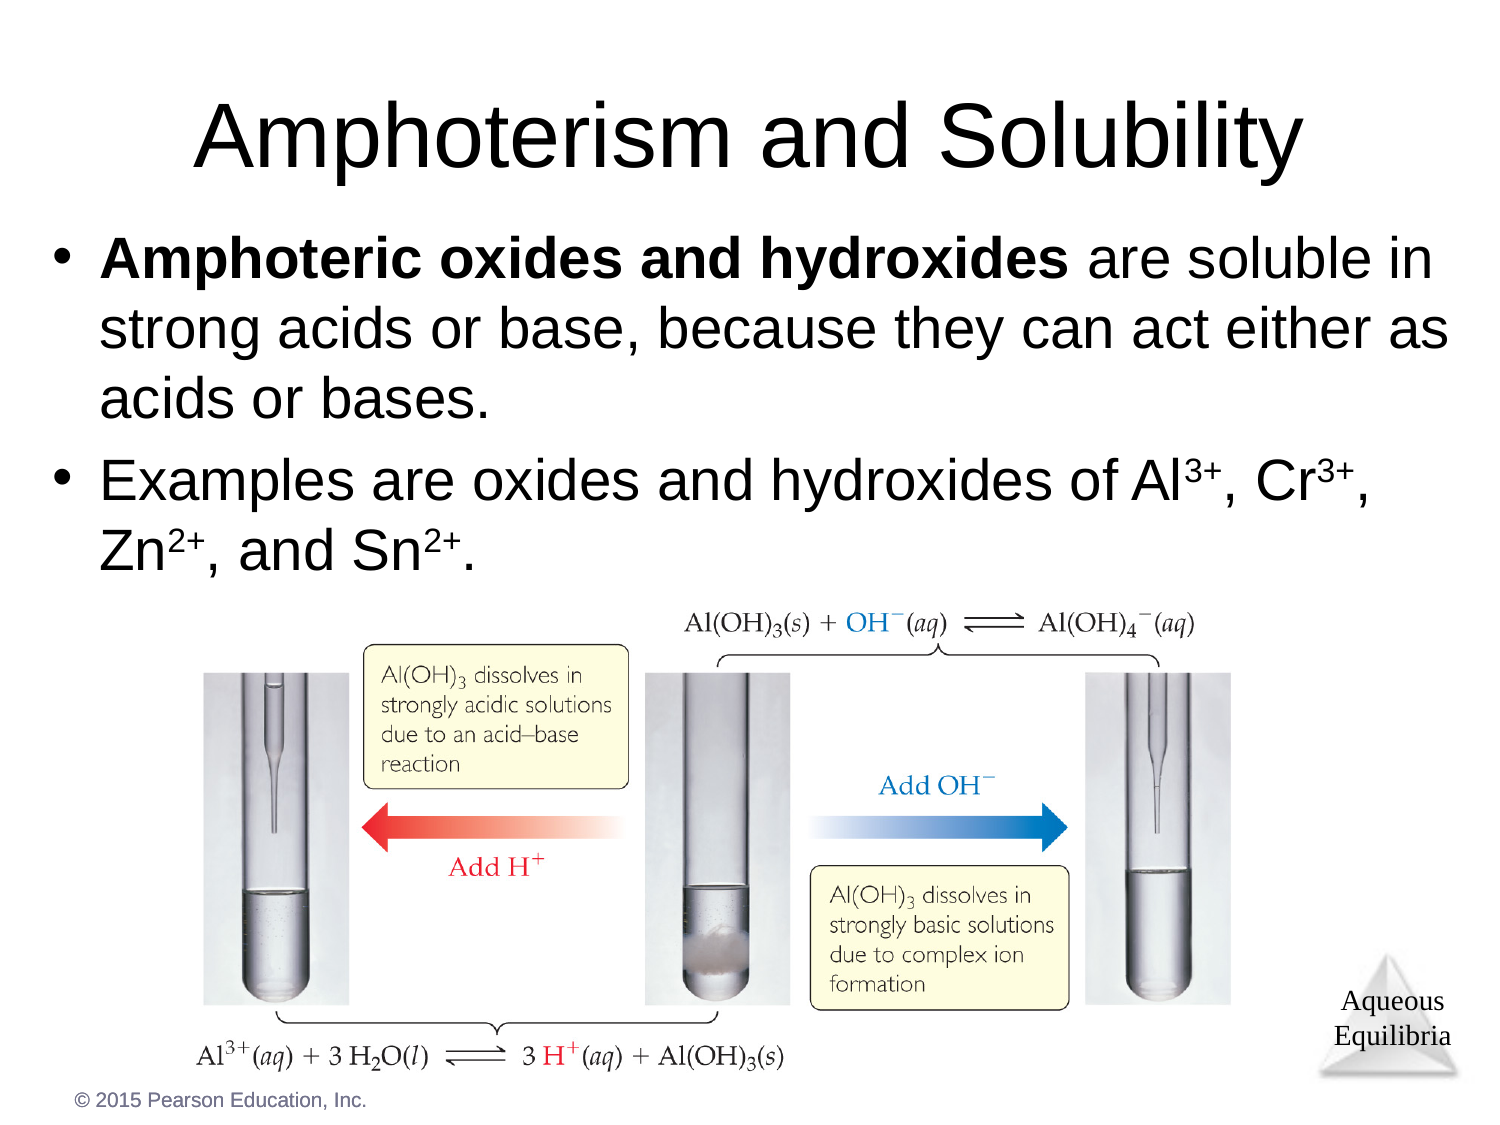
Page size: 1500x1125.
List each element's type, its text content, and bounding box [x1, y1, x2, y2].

picture [188, 604, 1238, 1076]
picture [1275, 899, 1500, 1125]
title Amphoterism and Solubility [0, 37, 1500, 226]
list Amphoteric oxides and hydroxides are soluble in strong acids or base, because they can act either as acids or bases. Examples are oxides and hydroxides of Al3+, Cr3+, Zn2+, and Sn2+. [0, 212, 1476, 588]
